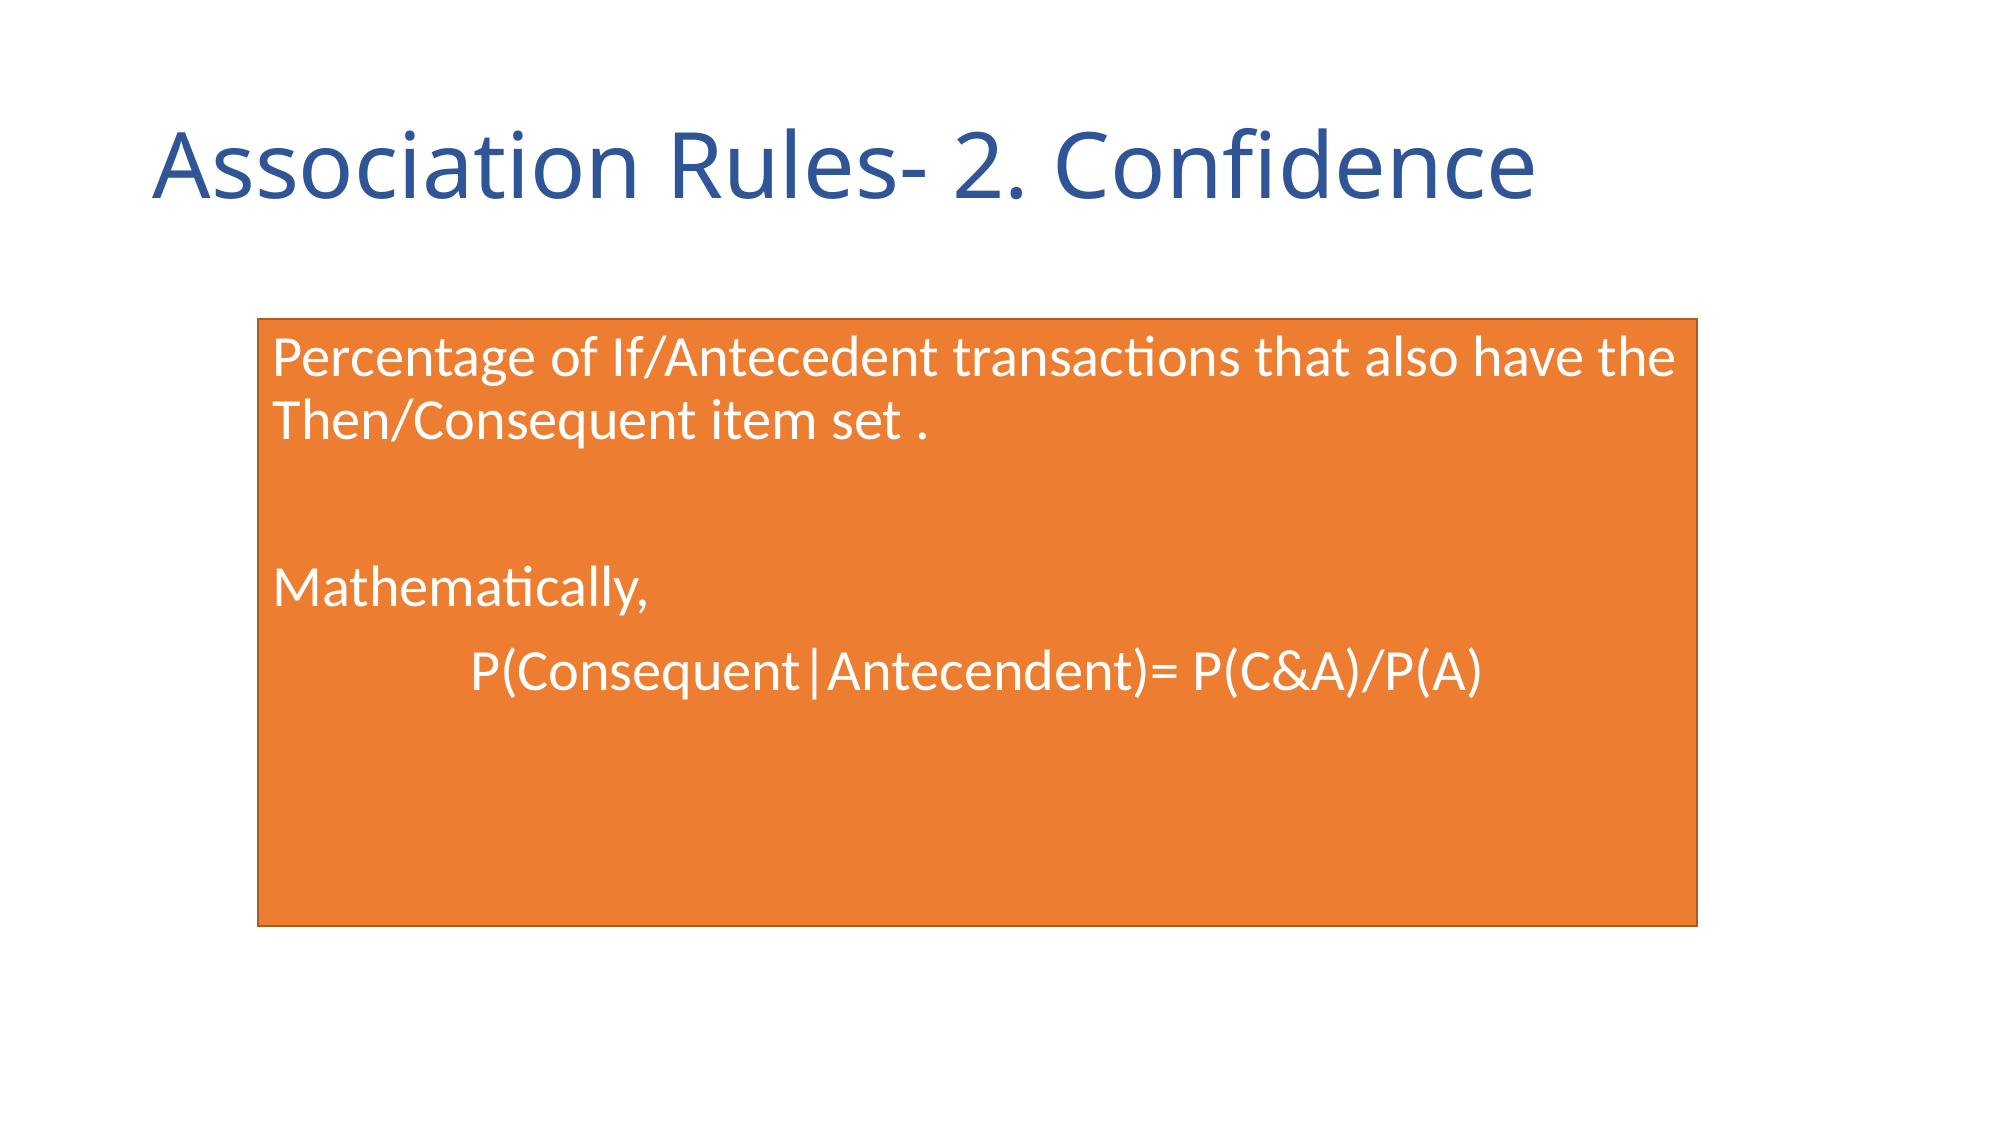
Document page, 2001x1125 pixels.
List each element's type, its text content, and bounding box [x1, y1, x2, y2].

title Association Rules- 2. Confidence [137, 59, 1863, 278]
